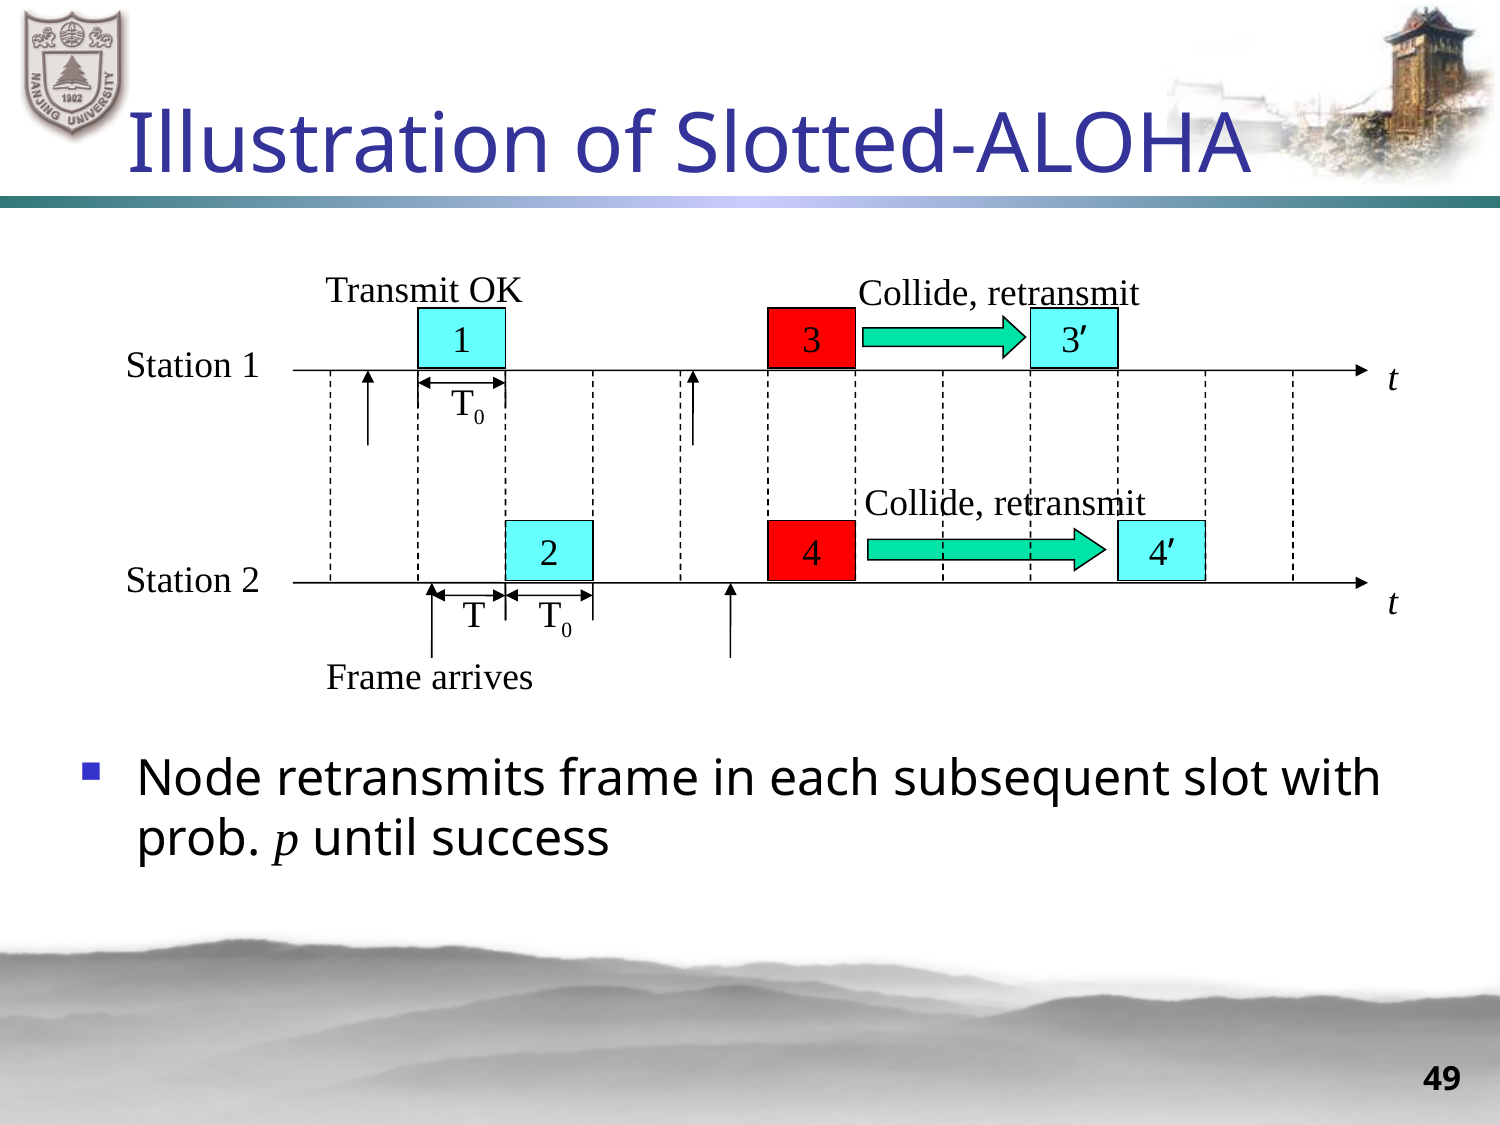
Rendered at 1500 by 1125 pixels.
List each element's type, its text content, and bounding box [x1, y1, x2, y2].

text_box [361, 370, 375, 446]
text_box t [1367, 345, 1418, 406]
picture [0, 928, 1500, 1125]
text_box Collide, retransmit [817, 260, 1181, 321]
text_box [862, 321, 1026, 358]
list Node retransmits frame in each subsequent slot with prob. p until success [64, 738, 1471, 891]
text_box Frame arrives [311, 644, 549, 705]
text_box 3’ [1030, 307, 1118, 369]
text_box [724, 582, 737, 658]
text_box [1294, 576, 1367, 590]
text_box 3 [767, 307, 856, 369]
text_box Collide, retransmit [792, 470, 1218, 531]
text_box Station 2 [105, 547, 281, 608]
text_box Transmit OK [305, 257, 543, 319]
picture [0, 0, 144, 144]
text_box 2 [505, 520, 593, 581]
text_box T0 [430, 370, 506, 437]
text_box [425, 582, 439, 644]
text_box T0 [517, 582, 593, 650]
text_box 1 [417, 319, 506, 369]
slide_number 49 [1163, 1034, 1477, 1111]
text_box Station 1 [105, 332, 281, 394]
picture [1167, 4, 1495, 54]
text_box t [1367, 569, 1418, 630]
text_box 4 [767, 520, 856, 581]
text_box T [442, 582, 506, 644]
text_box [686, 370, 700, 446]
text_box [506, 589, 517, 602]
text_box 4’ [1117, 520, 1206, 581]
text_box [433, 590, 442, 601]
title Illustration of Slotted-ALOHA [111, 54, 1500, 197]
text_box [417, 376, 430, 389]
text_box [1293, 364, 1367, 377]
text_box [867, 531, 1106, 571]
